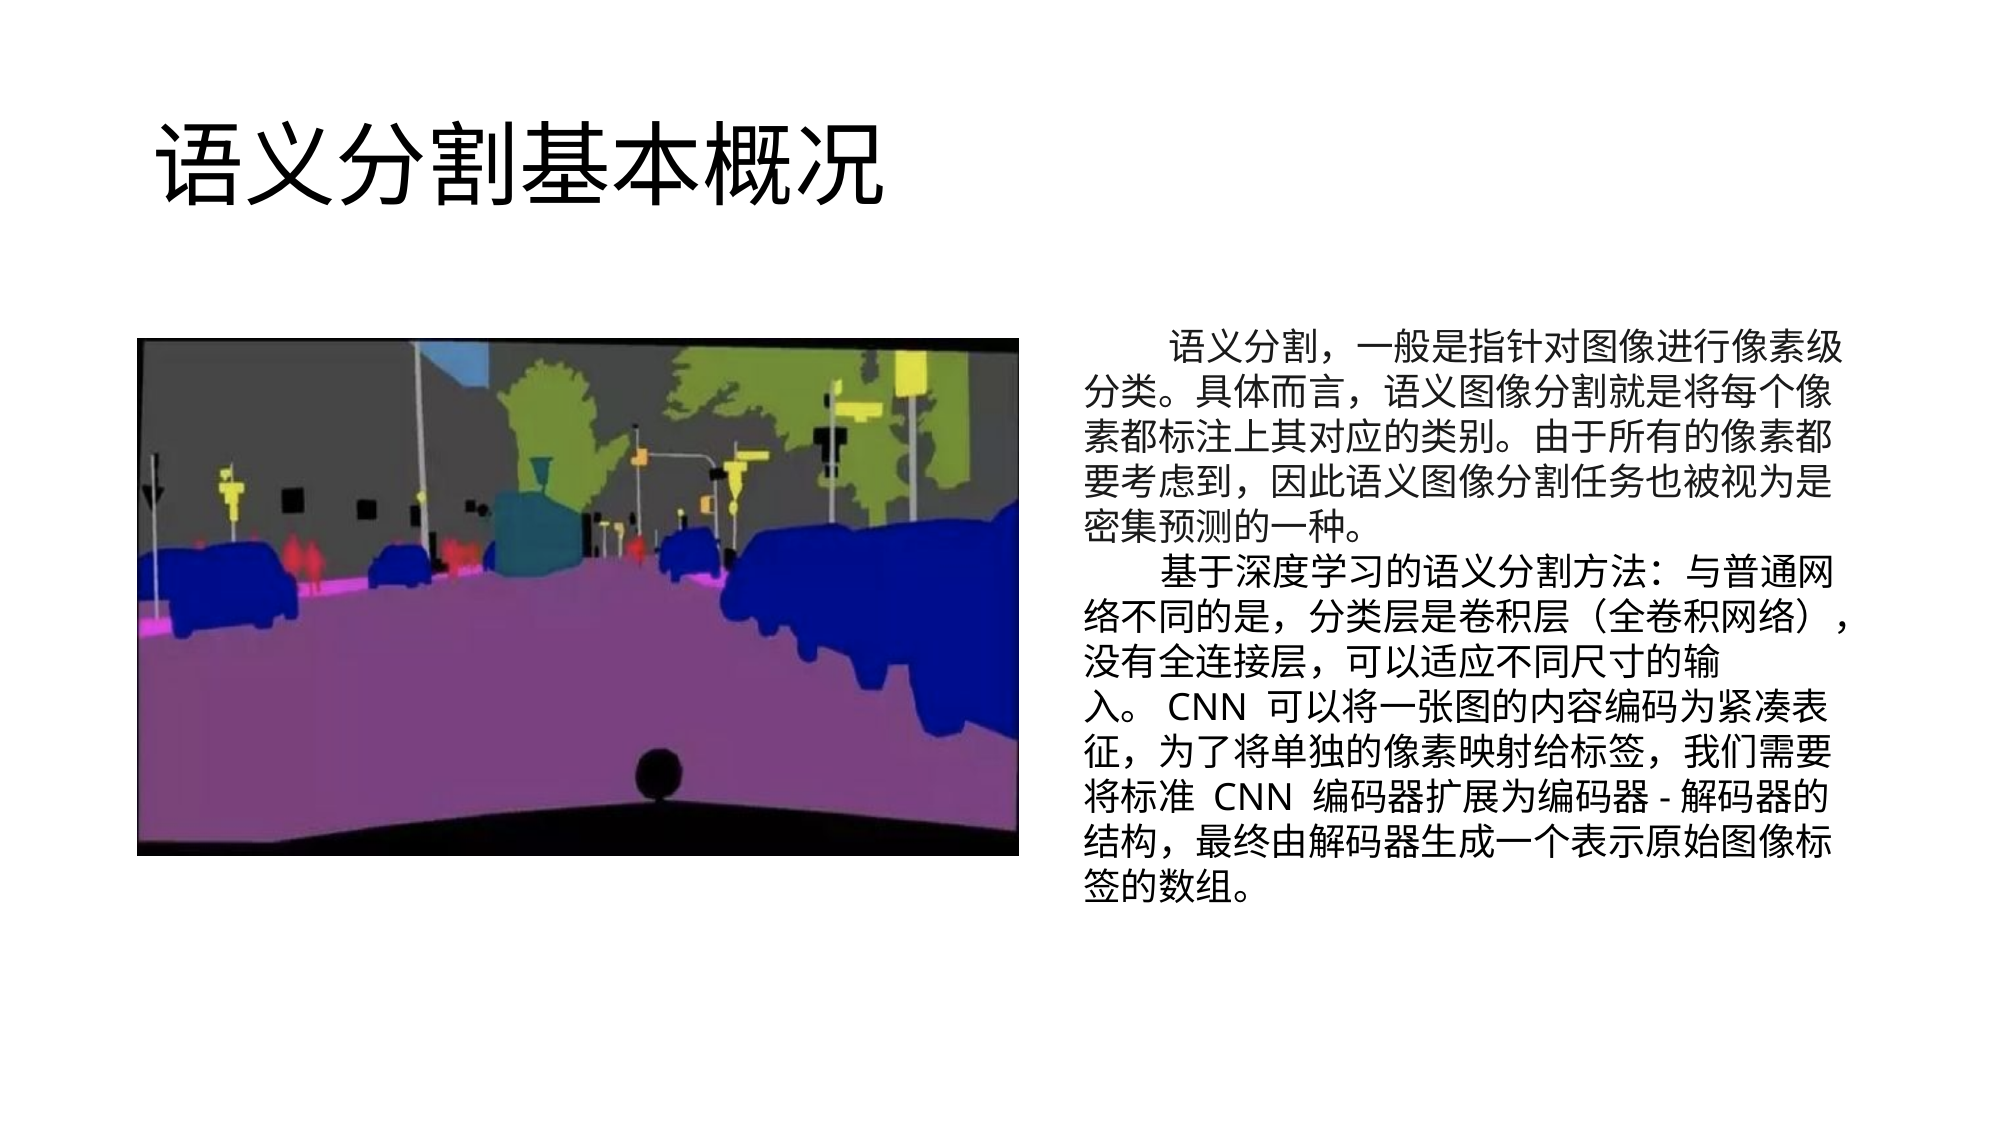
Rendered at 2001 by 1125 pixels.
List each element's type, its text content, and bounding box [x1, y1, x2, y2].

text_box 语义分割，一般是指针对图像进行像素级分类。具体而言，语义图像分割就是将每个像素都标注上其对应的类别。由于所有的像素都要考虑到，因此语义图像分割任务也被视为是密集预测的一种。 基于深度学习的语义分割方法：与普通网络不同的是，分类层是卷积层（全卷积网络），没有全连接层，可以适应不同尺寸的输入。CNN 可以将一张图的内容编码为紧凑表征，为了将单独的像素映射给标签，我们需要将标准 CNN 编码器扩展为编码器-解码器的结构，最终由解码器生成一个表示原始图像标签的数组。 [1068, 315, 1863, 1006]
title 语义分割基本概况 [137, 59, 1863, 278]
picture [137, 338, 1020, 856]
